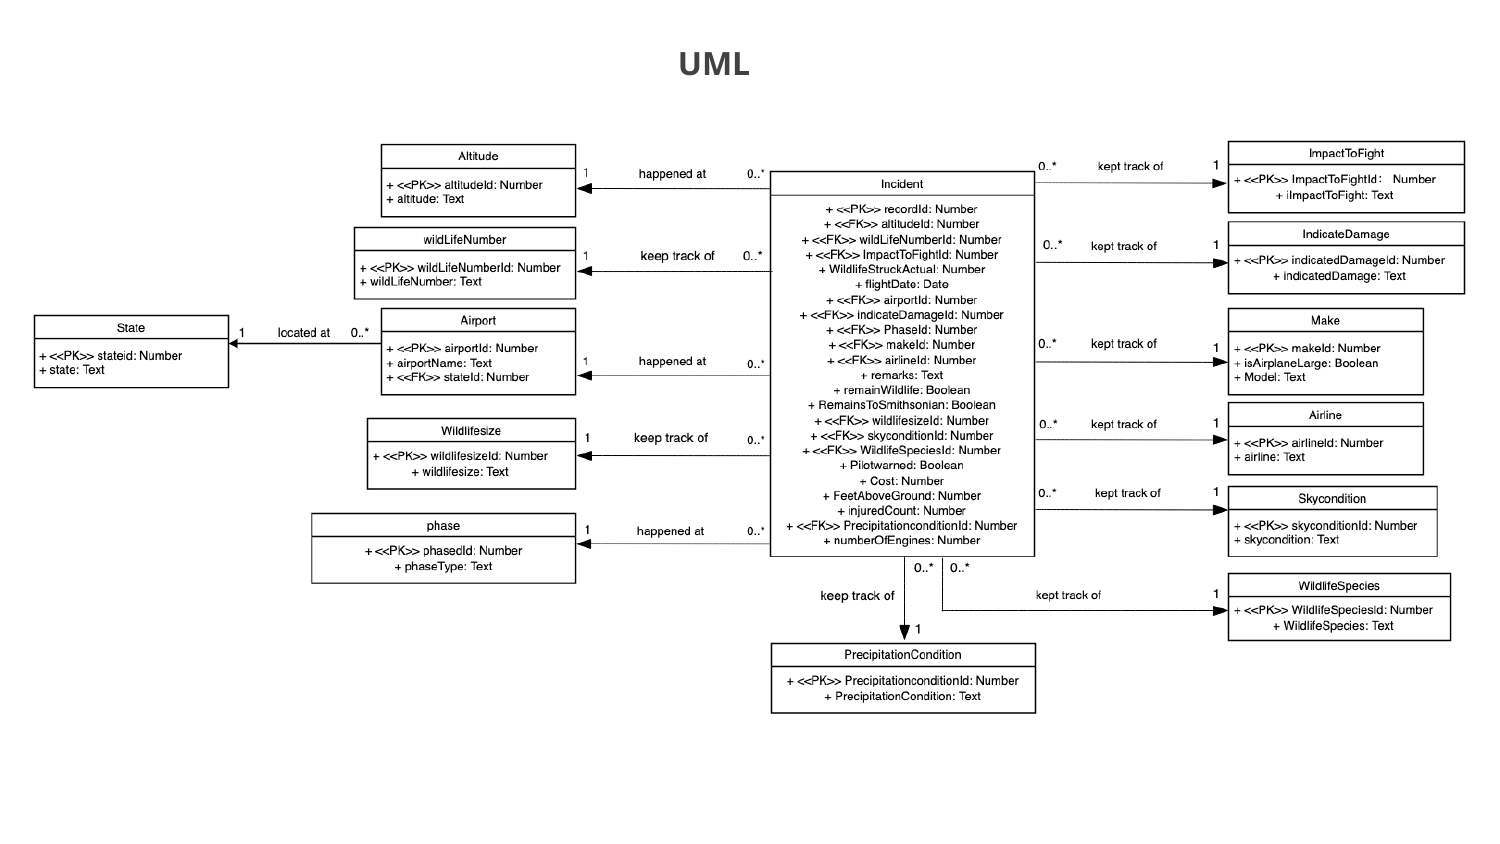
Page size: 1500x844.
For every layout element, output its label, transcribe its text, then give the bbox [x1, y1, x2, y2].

picture [24, 131, 1476, 724]
title UML [663, 26, 1165, 101]
